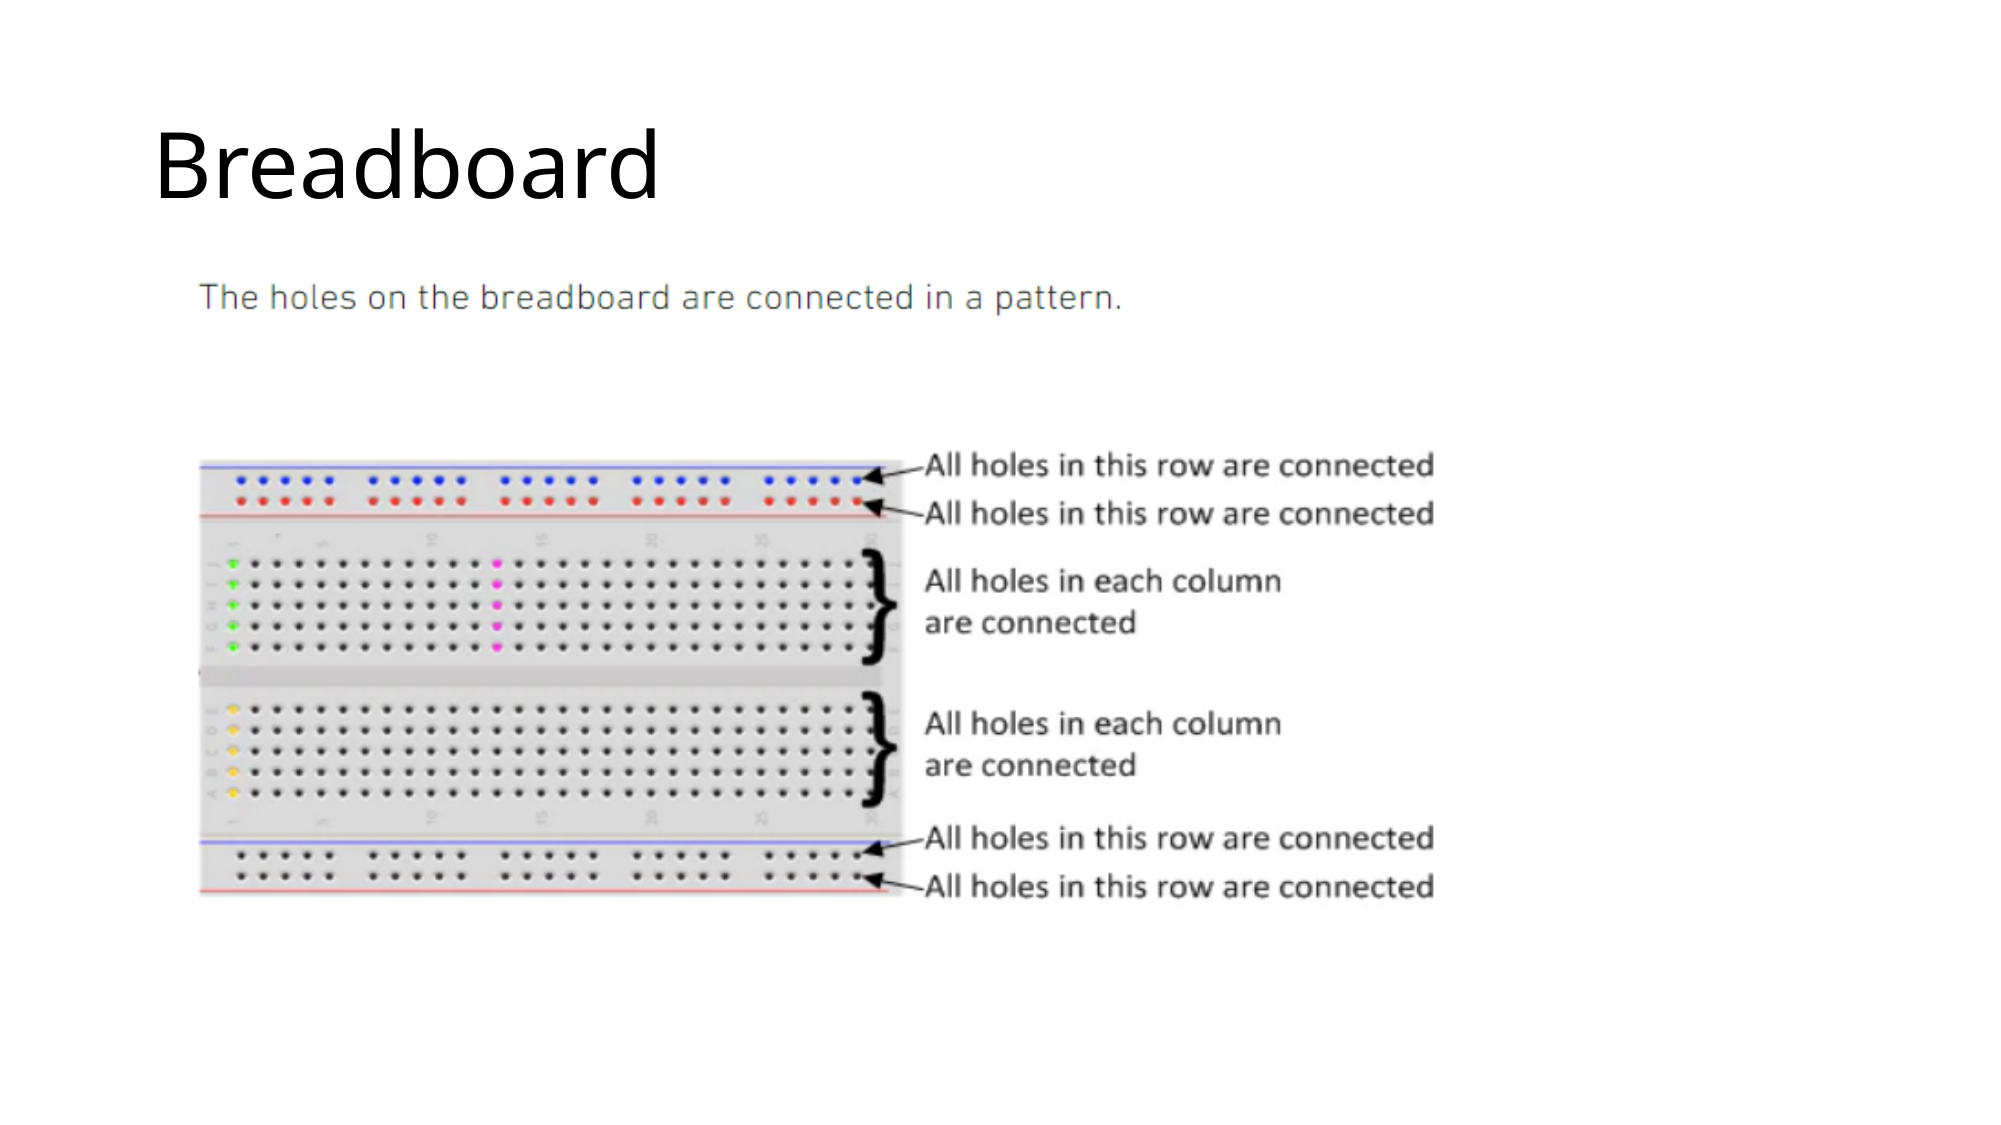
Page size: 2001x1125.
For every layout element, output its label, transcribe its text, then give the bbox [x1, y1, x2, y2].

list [164, 259, 1627, 984]
title Breadboard [137, 59, 1863, 278]
